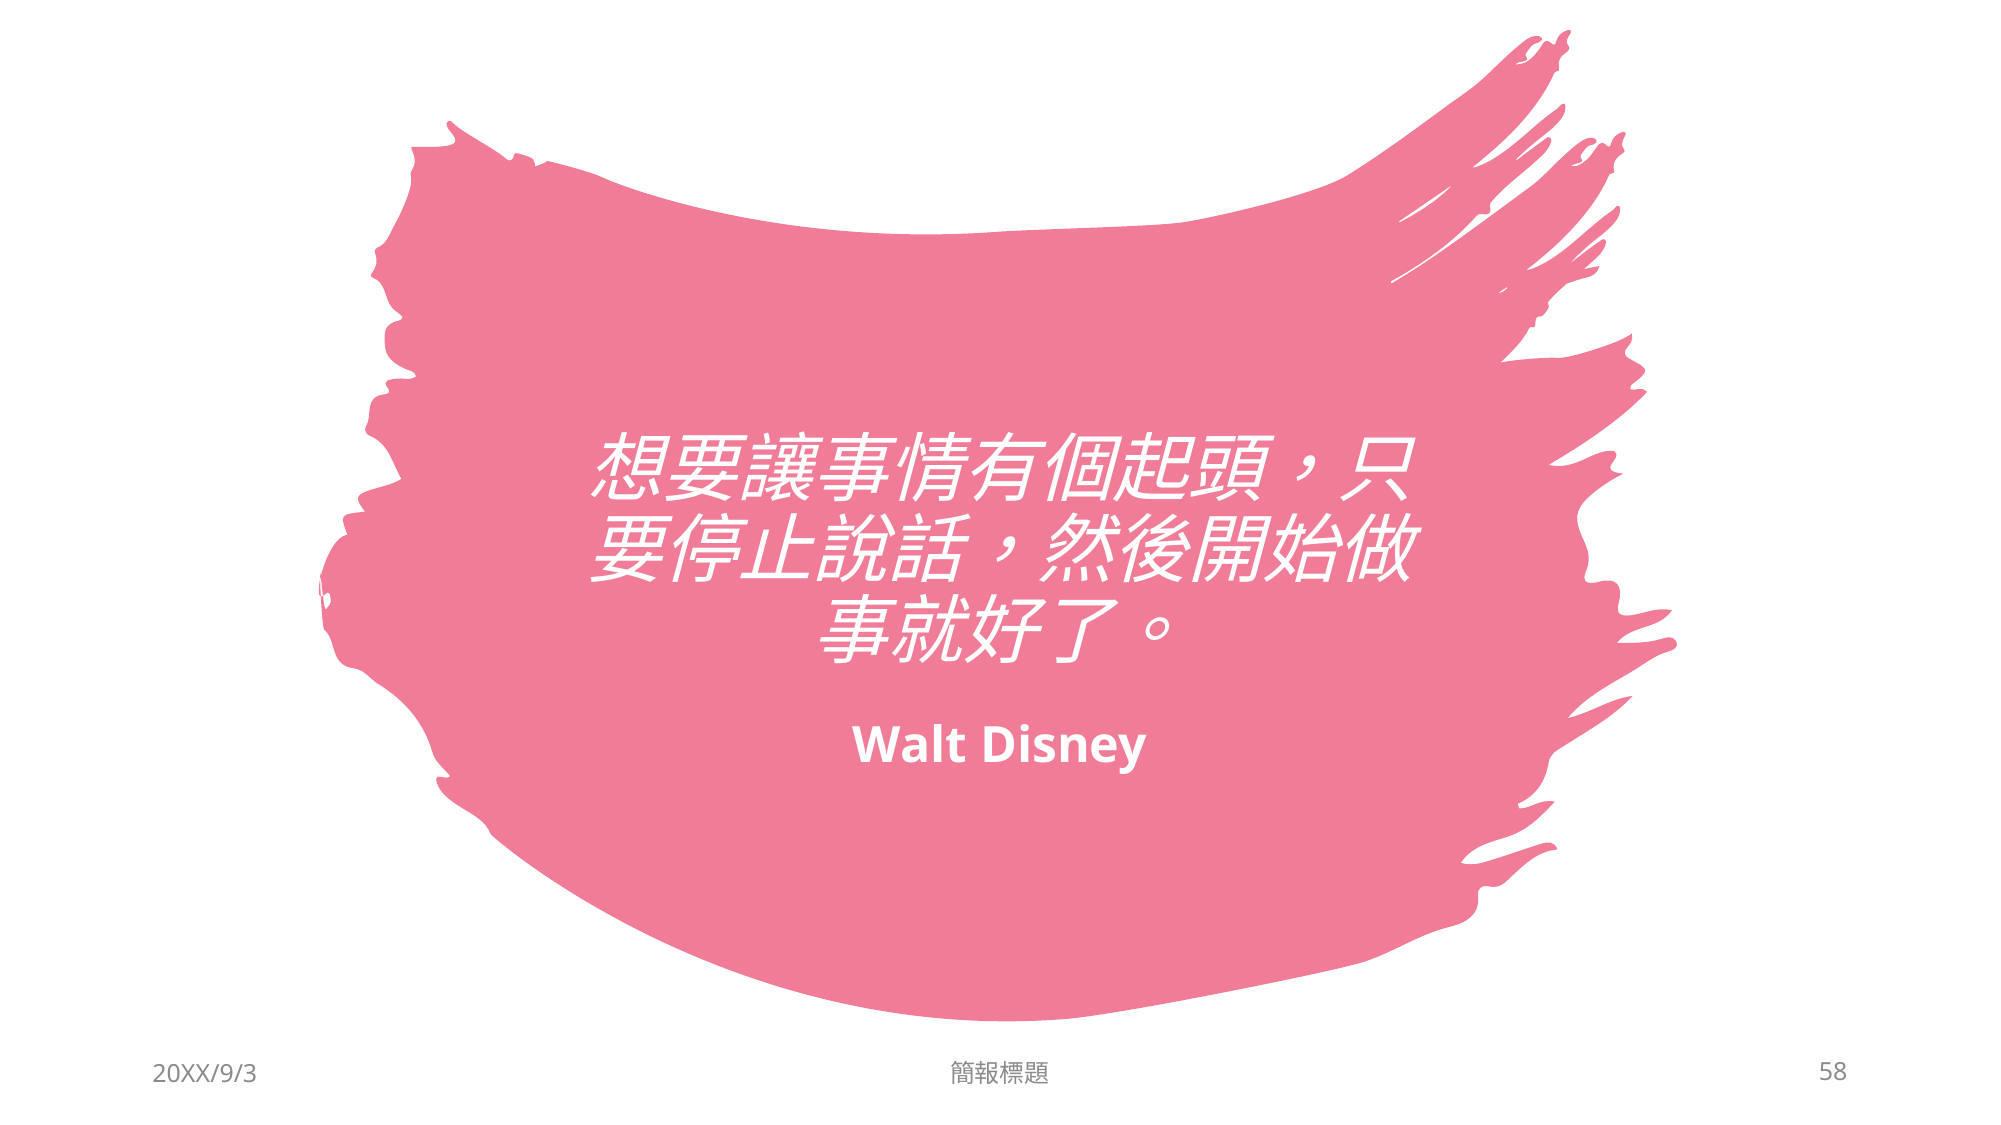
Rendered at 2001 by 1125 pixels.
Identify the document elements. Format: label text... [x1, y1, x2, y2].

slide_number 20XX/9/3 [137, 1042, 588, 1103]
title 想要讓事情有個起頭，只要停止說話，然後開始做事就好了。 [546, 328, 1455, 681]
slide_number 58 [1412, 1042, 1863, 1103]
list Walt Disney [636, 705, 1364, 900]
footer 簡報標題 [662, 1042, 1338, 1103]
